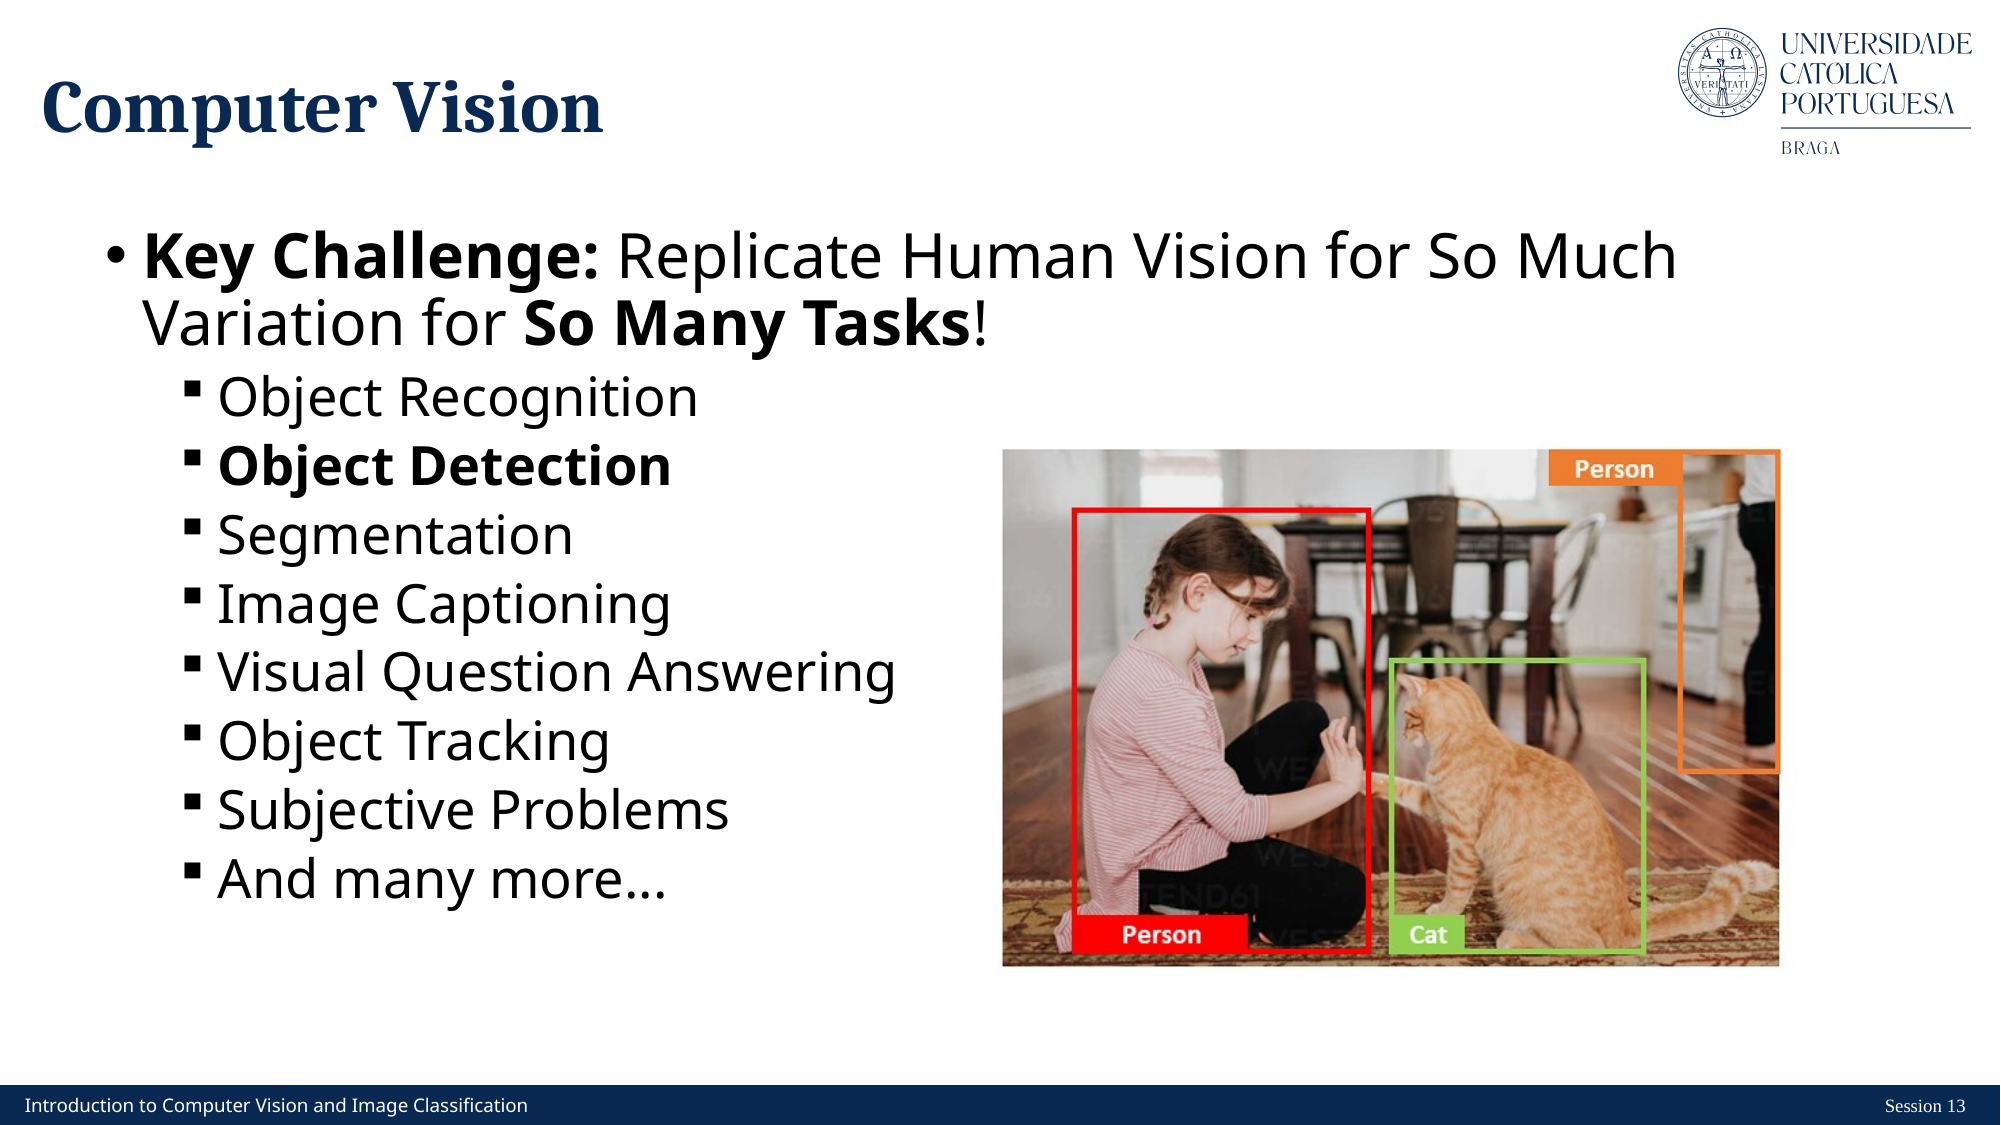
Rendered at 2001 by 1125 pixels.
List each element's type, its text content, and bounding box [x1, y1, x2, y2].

text_box [0, 1085, 2000, 1125]
list Key Challenge: Replicate Human Vision for So Much Variation for So Many Tasks! Object Recognition Object Detection Segmentation Image Captioning Visual Question Answering Object Tracking Subjective Problems And many more... [89, 216, 1895, 1075]
text_box Session 13 [1126, 1086, 1981, 1125]
picture [1672, 18, 1982, 163]
text_box Introduction to Computer Vision and Image Classification [9, 1086, 1126, 1125]
title Computer Vision [27, 0, 1753, 218]
picture [992, 442, 1813, 984]
